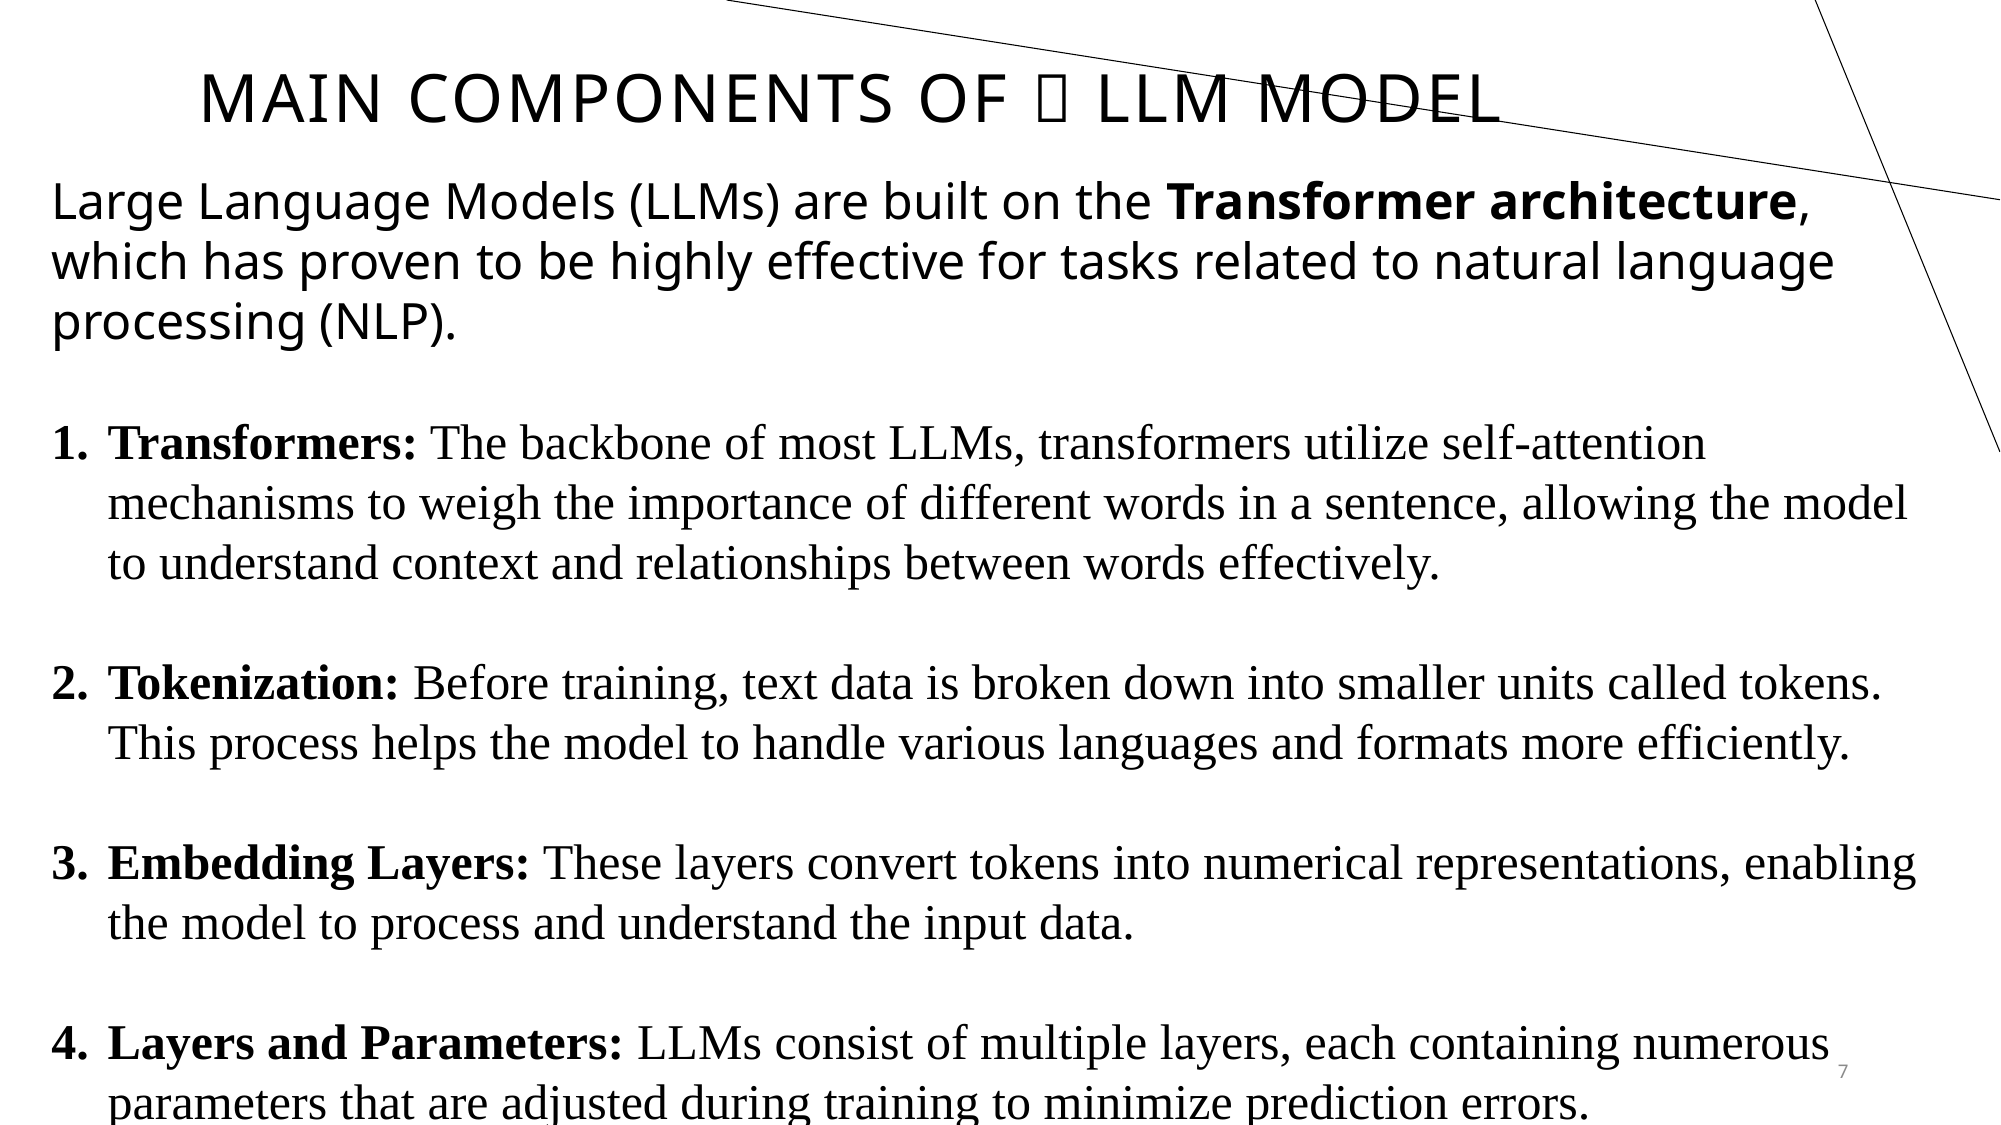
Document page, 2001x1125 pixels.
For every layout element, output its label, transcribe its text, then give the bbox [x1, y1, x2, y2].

title Main components of  llm model [183, 22, 1817, 145]
text_box Large Language Models (LLMs) are built on the Transformer architecture, which has proven to be highly effective for tasks related to natural language processing (NLP). Transformers: The backbone of most LLMs, transformers utilize self-attention mechanisms to weigh the importance of different words in a sentence, allowing the model to understand context and relationships between words effectively. Tokenization: Before training, text data is broken down into smaller units called tokens. This process helps the model to handle various languages and formats more efficiently. Embedding Layers: These layers convert tokens into numerical representations, enabling the model to process and understand the input data. Layers and Parameters: LLMs consist of multiple layers, each containing numerous parameters that are adjusted during training to minimize prediction errors. [36, 161, 1964, 1125]
